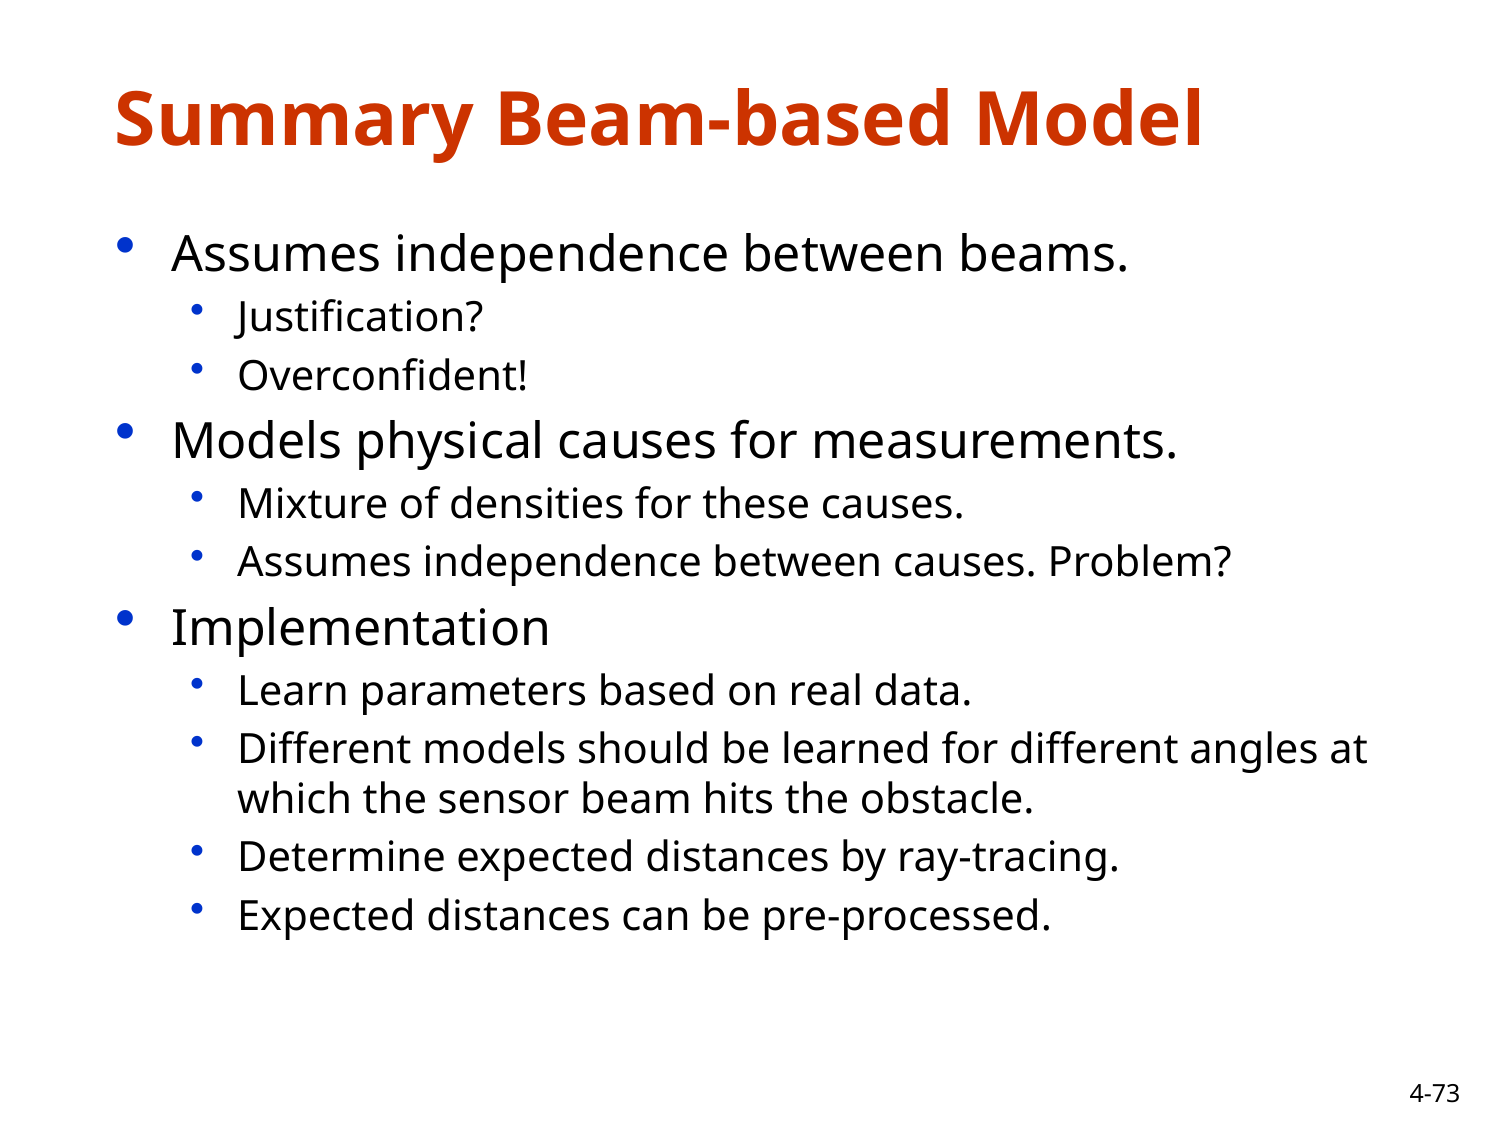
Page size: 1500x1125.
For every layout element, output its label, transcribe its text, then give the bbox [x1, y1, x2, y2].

title Summary Beam-based Model [99, 62, 1483, 168]
list Assumes independence between beams. Justification? Overconfident! Models physical causes for measurements. Mixture of densities for these causes. Assumes independence between causes. Problem? Implementation Learn parameters based on real data. Different models should be learned for different angles at which the sensor beam hits the obstacle. Determine expected distances by ray-tracing. Expected distances can be pre-processed. [100, 214, 1481, 1002]
